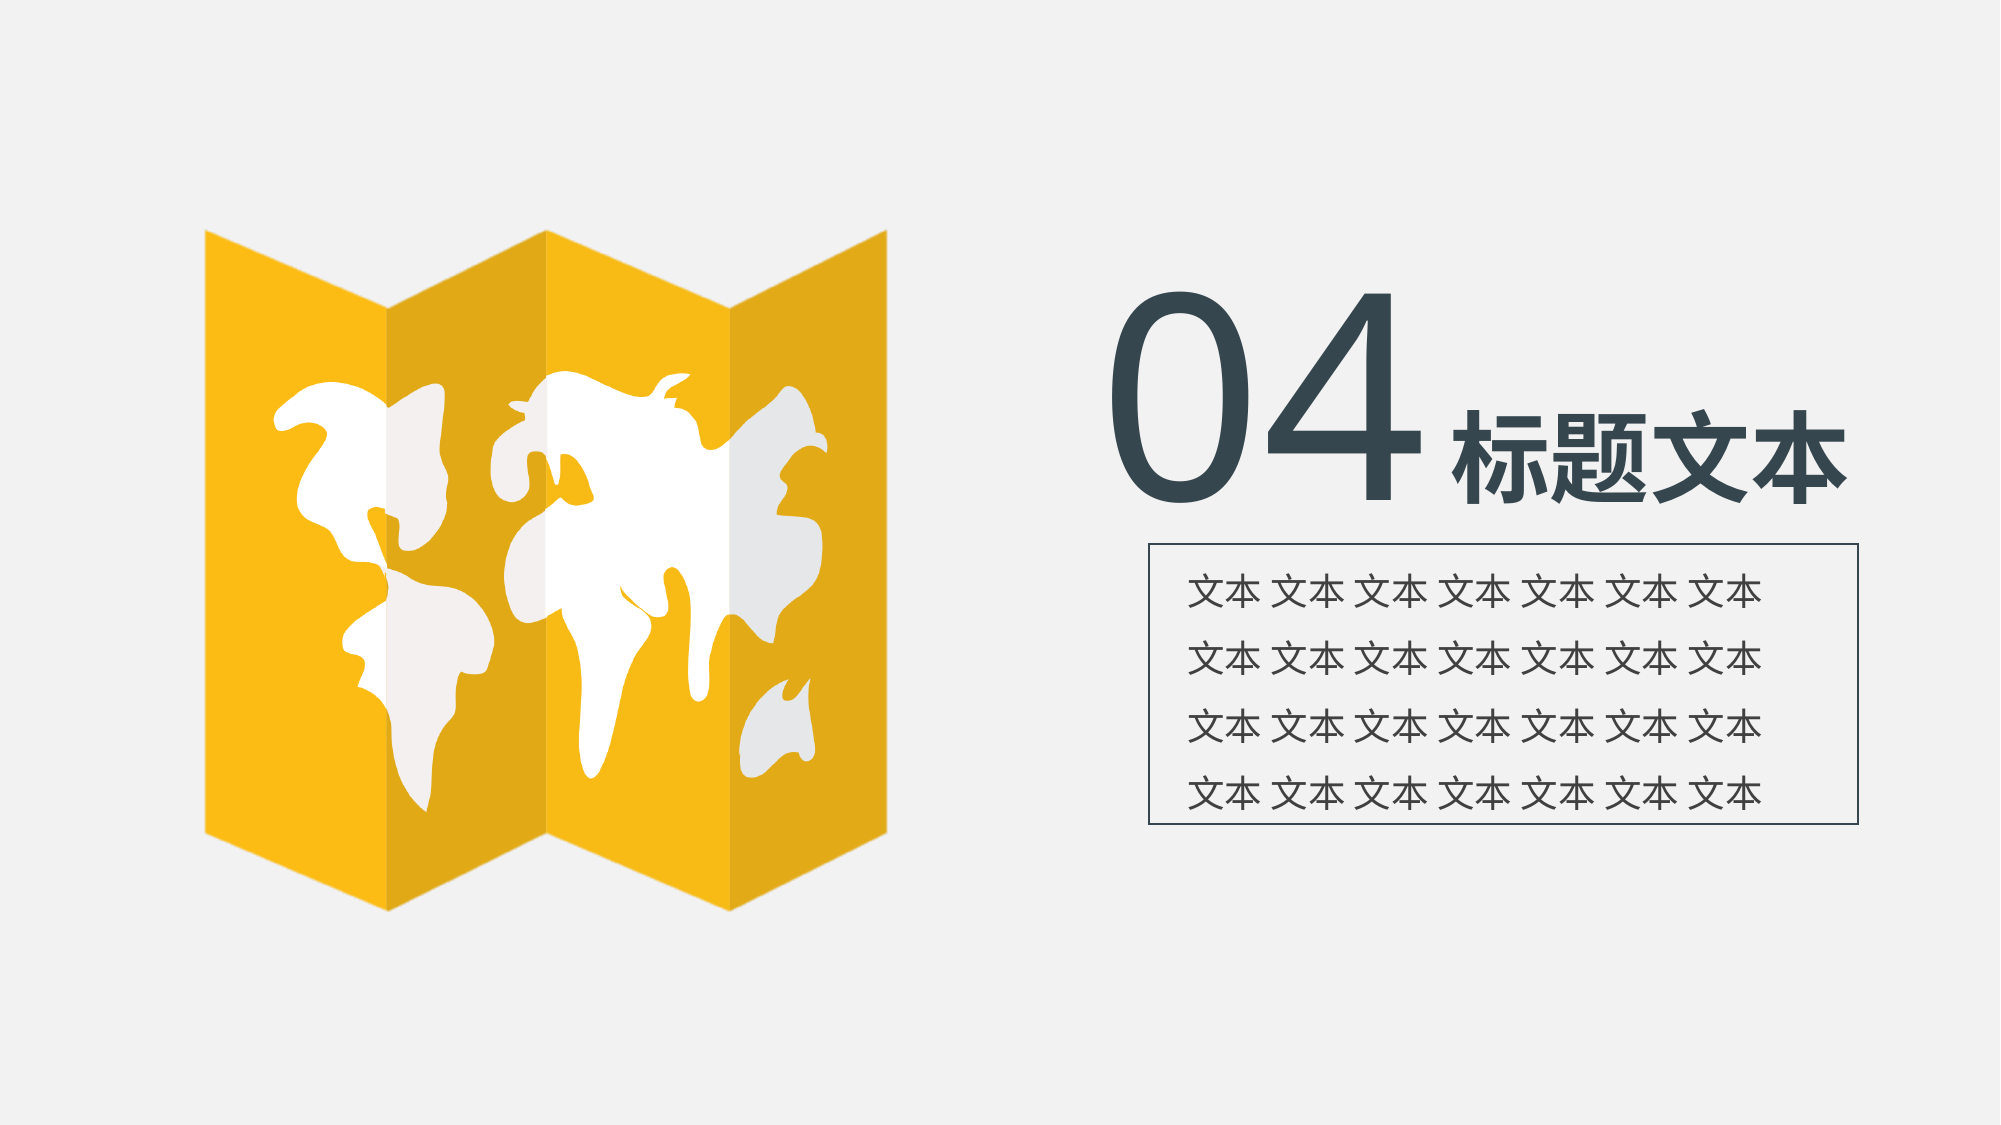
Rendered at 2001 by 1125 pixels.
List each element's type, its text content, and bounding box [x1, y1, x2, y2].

text_box 04 [1018, 206, 1508, 537]
text_box 标题文本 [1508, 387, 2000, 523]
picture [107, 220, 1350, 919]
text_box 文本 文本 文本 文本 文本 文本 文本 文本 文本 文本 文本 文本 文本 文本 文本 文本 文本 文本 文本 文本 文本 文本 文本 文本 文本 文本 文本 文本 [1350, 537, 2000, 823]
